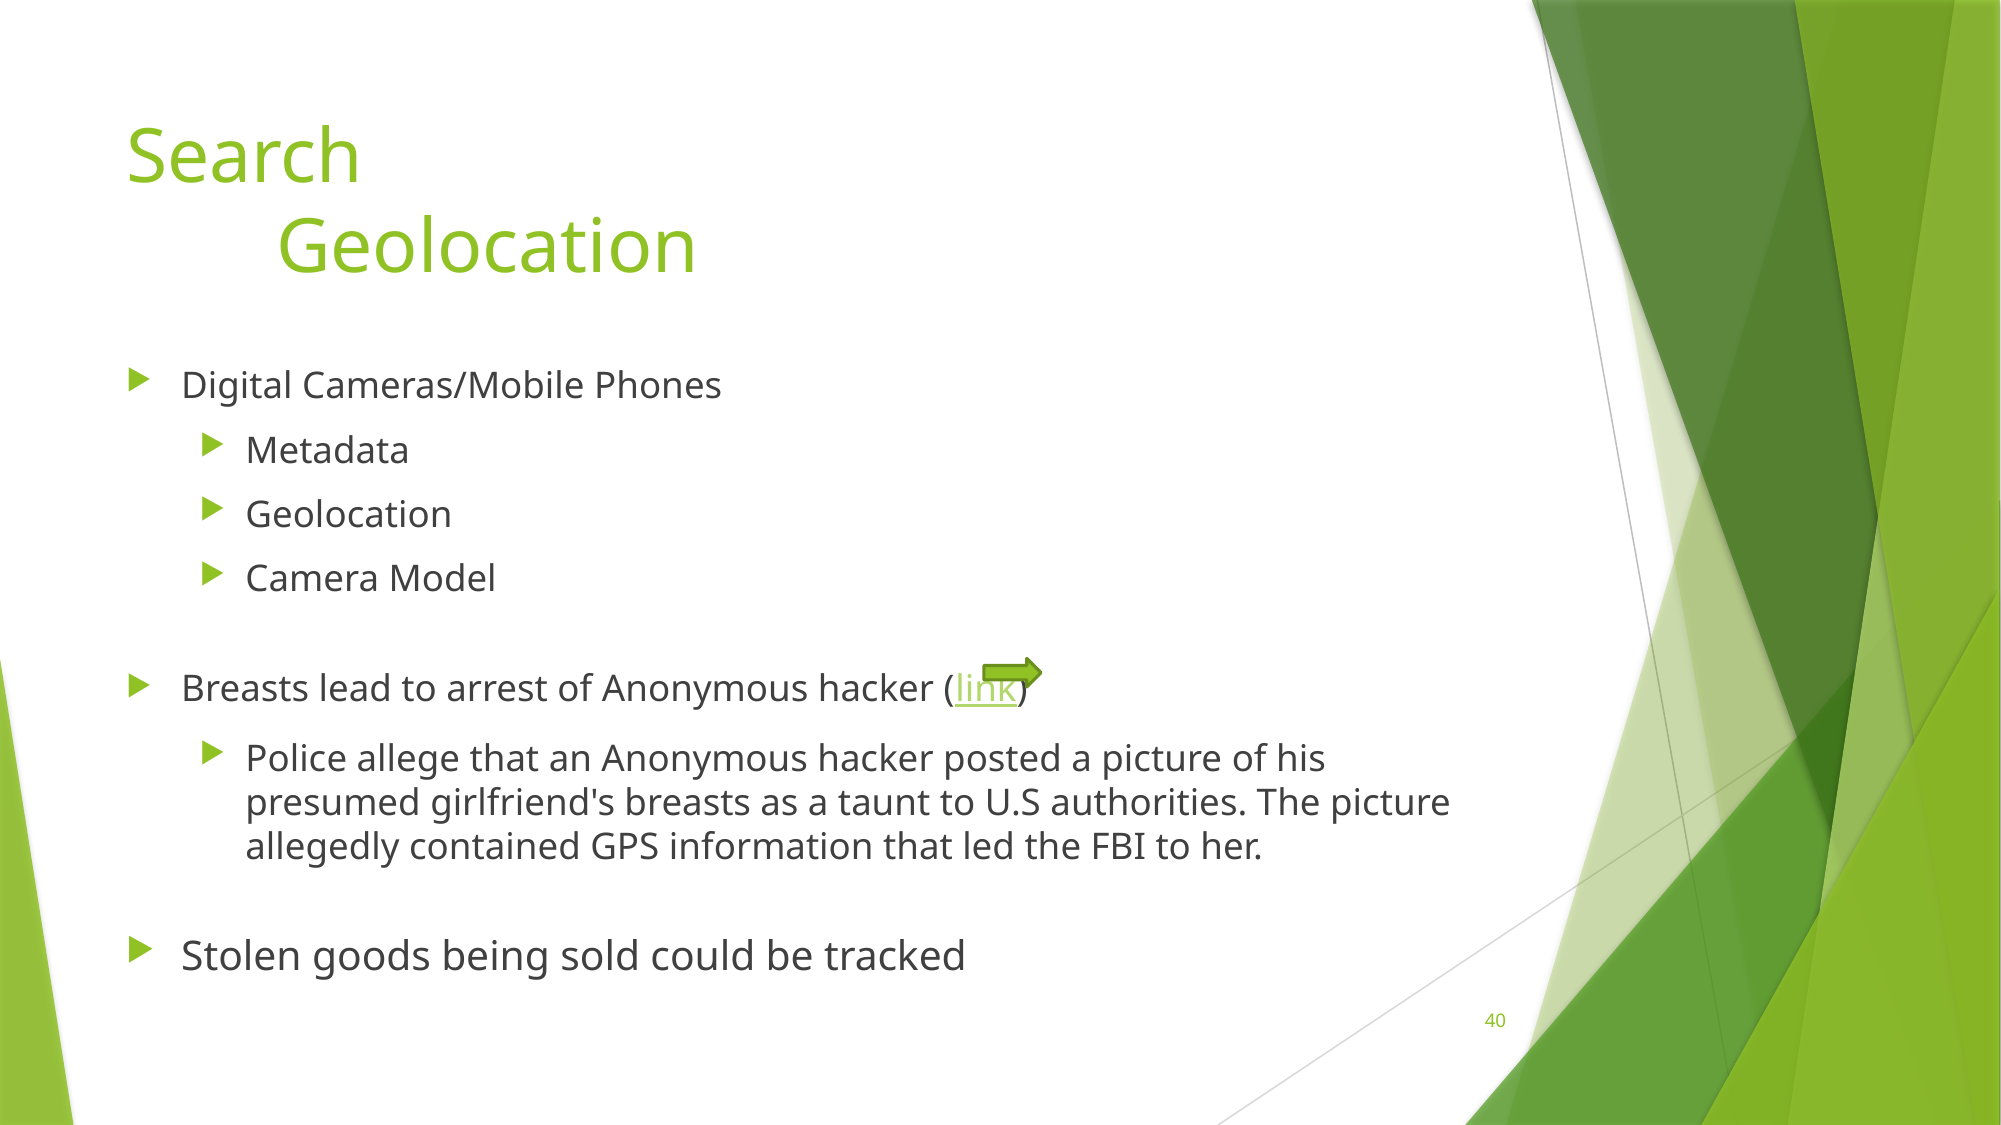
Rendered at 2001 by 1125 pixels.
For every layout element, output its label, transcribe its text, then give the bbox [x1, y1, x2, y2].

slide_number 40 [1409, 991, 1522, 1051]
title Search Geolocation [111, 99, 1522, 317]
list Digital Cameras/Mobile Phones Metadata Geolocation Camera Model Breasts lead to arrest of Anonymous hacker (link) Police allege that an Anonymous hacker posted a picture of his presumed girlfriend's breasts as a taunt to U.S authorities. The picture allegedly contained GPS information that led the FBI to her. Stolen goods being sold could be tracked [111, 354, 1522, 992]
text_box [982, 656, 1043, 689]
